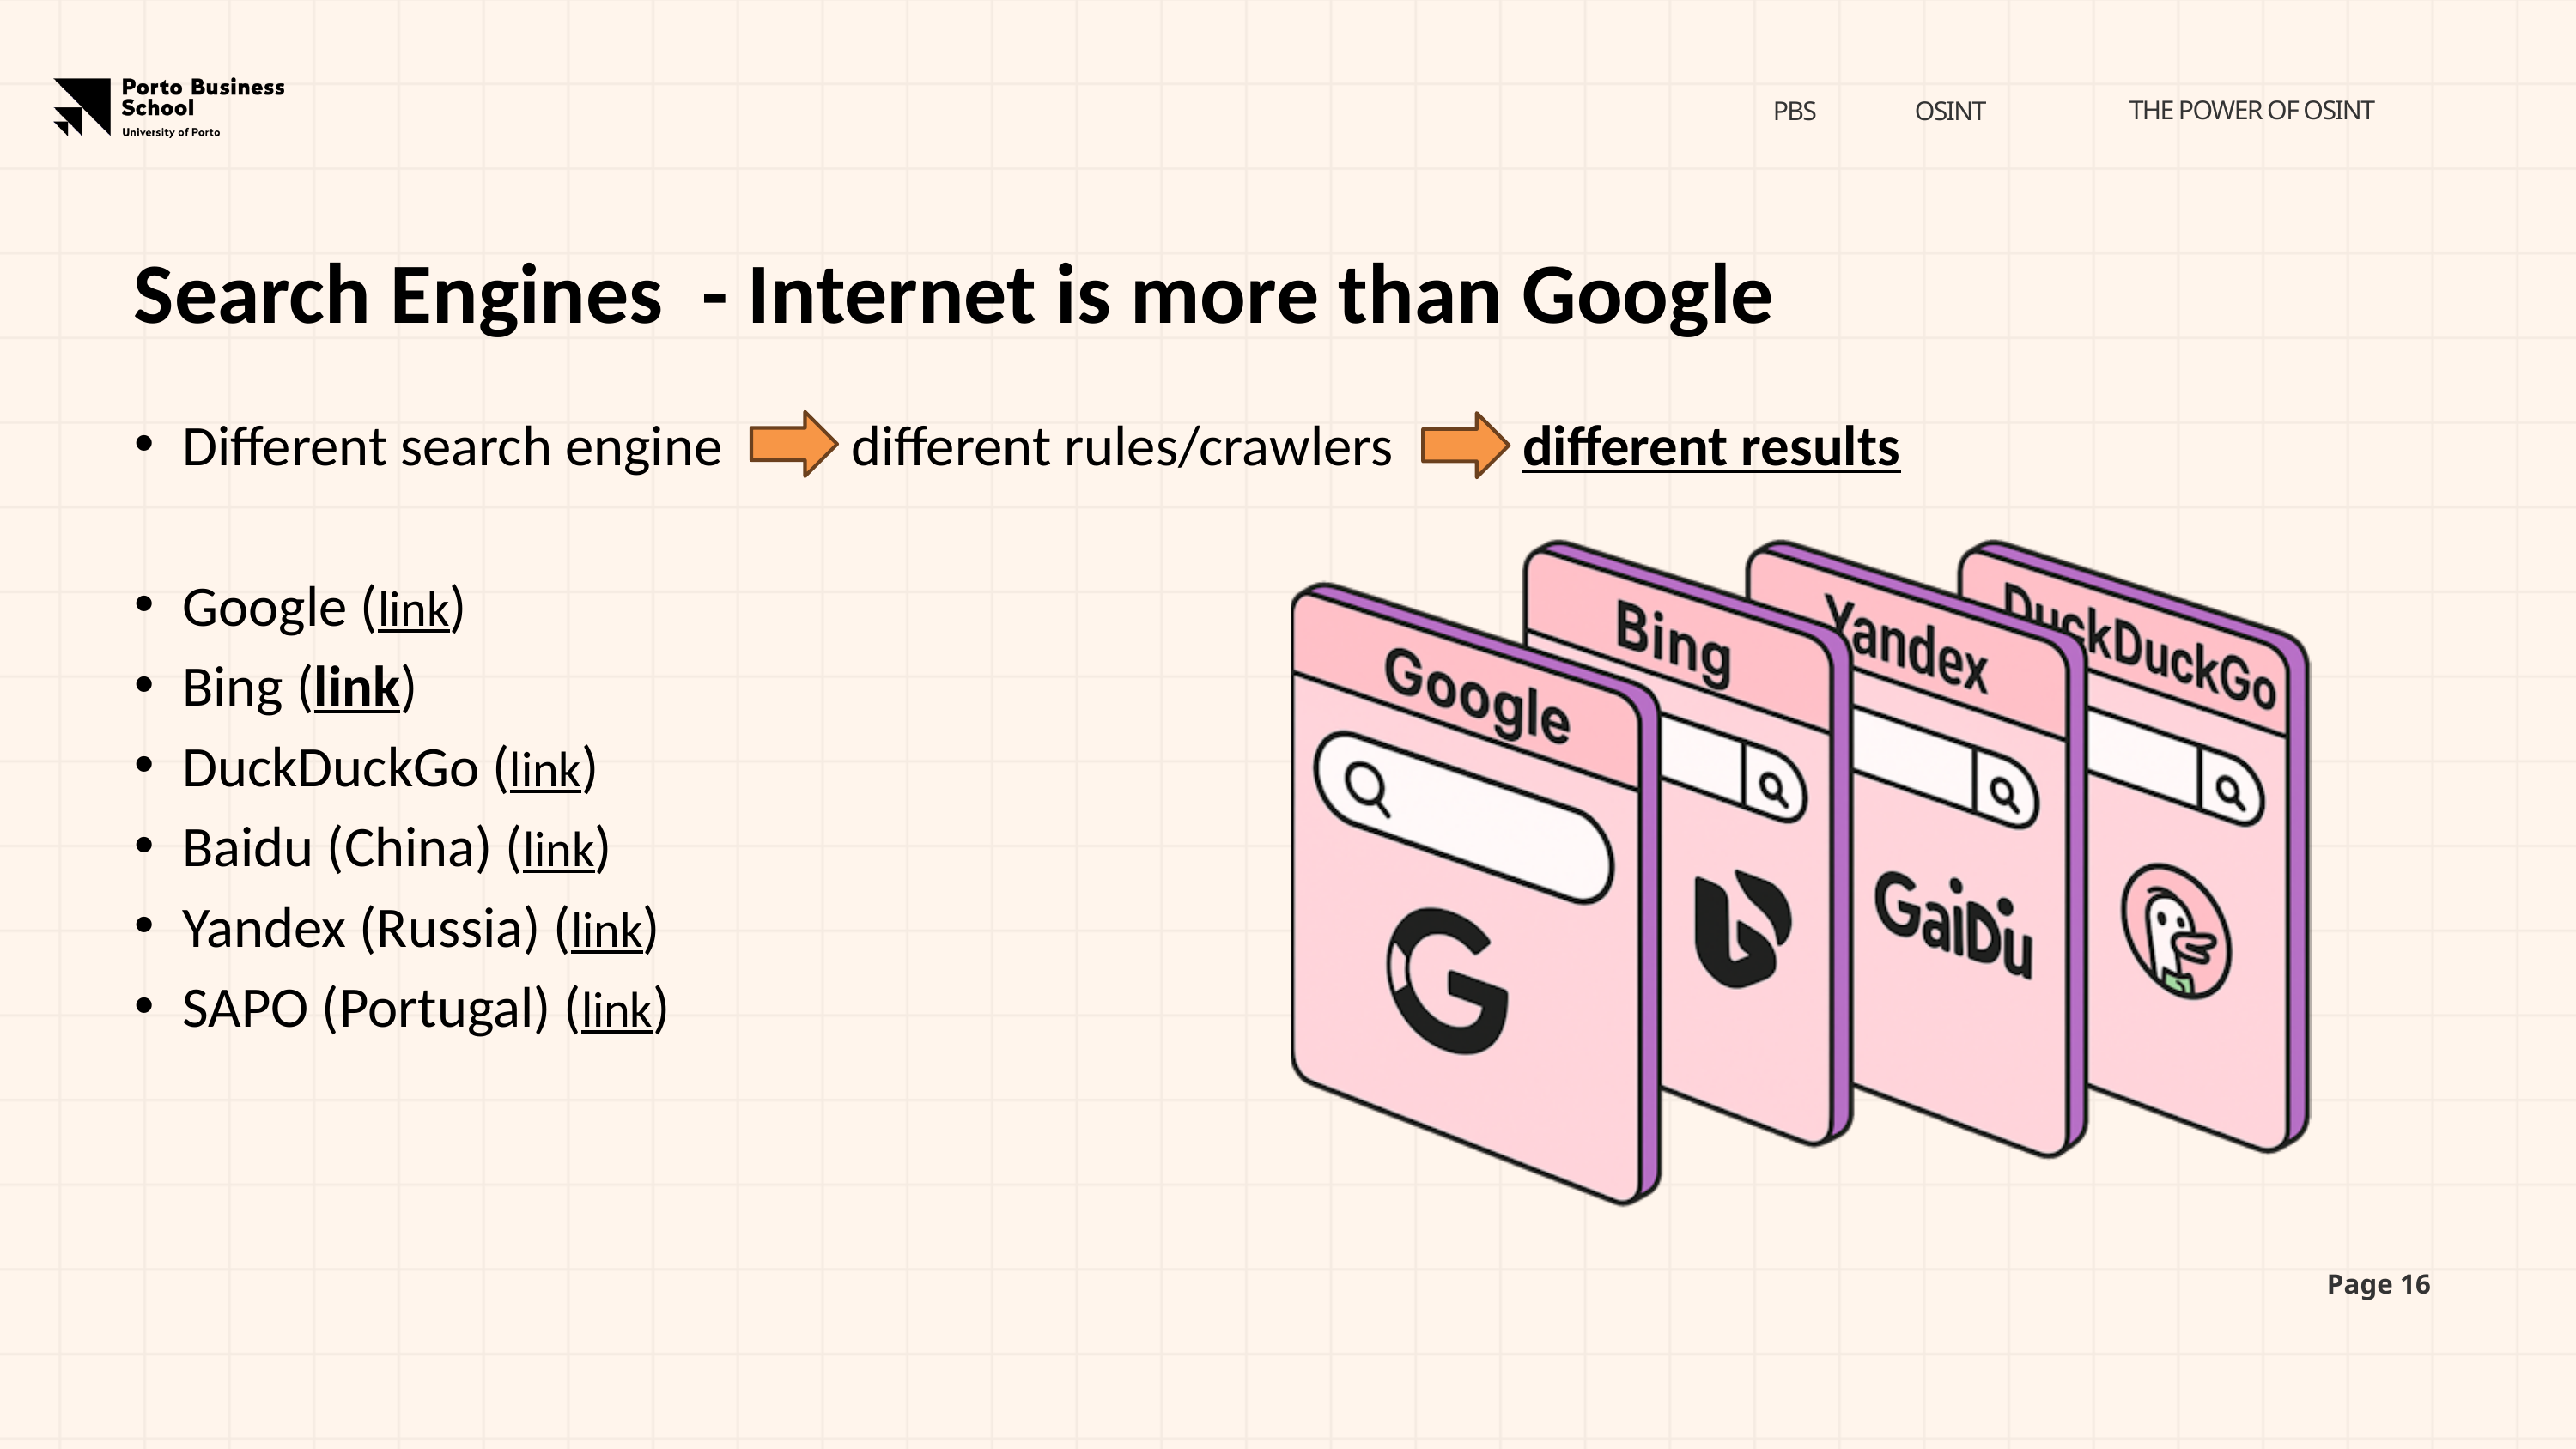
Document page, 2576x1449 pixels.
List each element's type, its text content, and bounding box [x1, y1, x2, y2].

picture [53, 77, 284, 138]
text_box [0, 0, 2576, 1449]
text_box [749, 409, 840, 478]
text_box Page 16 [2289, 1265, 2432, 1342]
text_box THE POWER OF OSINT [2046, 91, 2458, 125]
text_box PBS [1735, 92, 1855, 126]
text_box OSINT [1891, 92, 2011, 126]
list Different search engine different rules/crawlers different results Google (link) Bing (link) DuckDuckGo (link) Baidu (China) (link) Yandex (Russia) (link) SAPO (Portugal) (link) [121, 402, 2507, 1258]
text_box Search Engines - Internet is more than Google [121, 230, 2447, 369]
picture [1291, 537, 2312, 1218]
text_box [1421, 411, 1511, 480]
